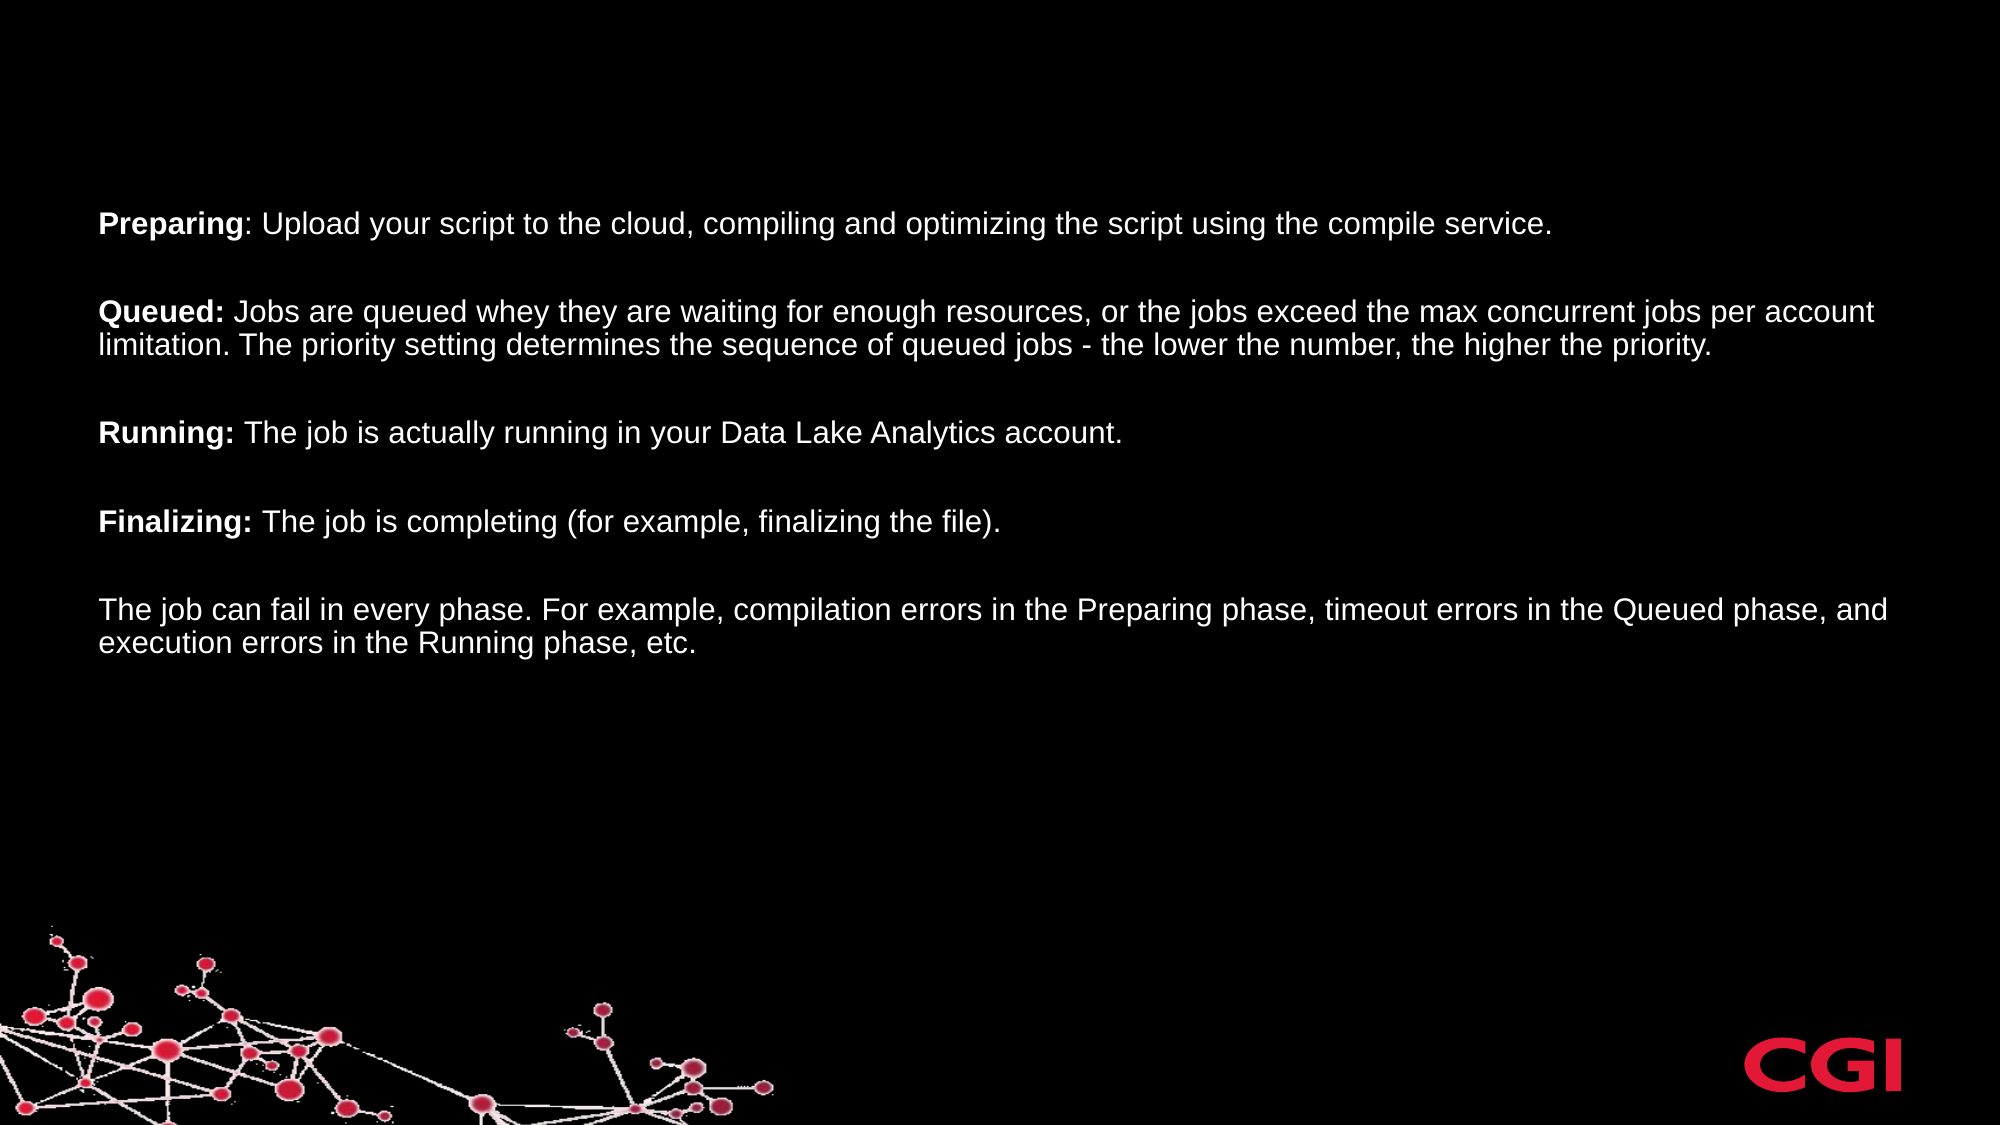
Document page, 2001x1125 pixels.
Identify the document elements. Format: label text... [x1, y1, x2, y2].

list Preparing: Upload your script to the cloud, compiling and optimizing the script using the compile service. Queued: Jobs are queued whey they are waiting for enough resources, or the jobs exceed the max concurrent jobs per account limitation. The priority setting determines the sequence of queued jobs - the lower the number, the higher the priority. Running: The job is actually running in your Data Lake Analytics account. Finalizing: The job is completing (for example, finalizing the file). The job can fail in every phase. For example, compilation errors in the Preparing phase, timeout errors in the Queued phase, and execution errors in the Running phase, etc. [98, 207, 1903, 1010]
picture [0, 908, 830, 1125]
